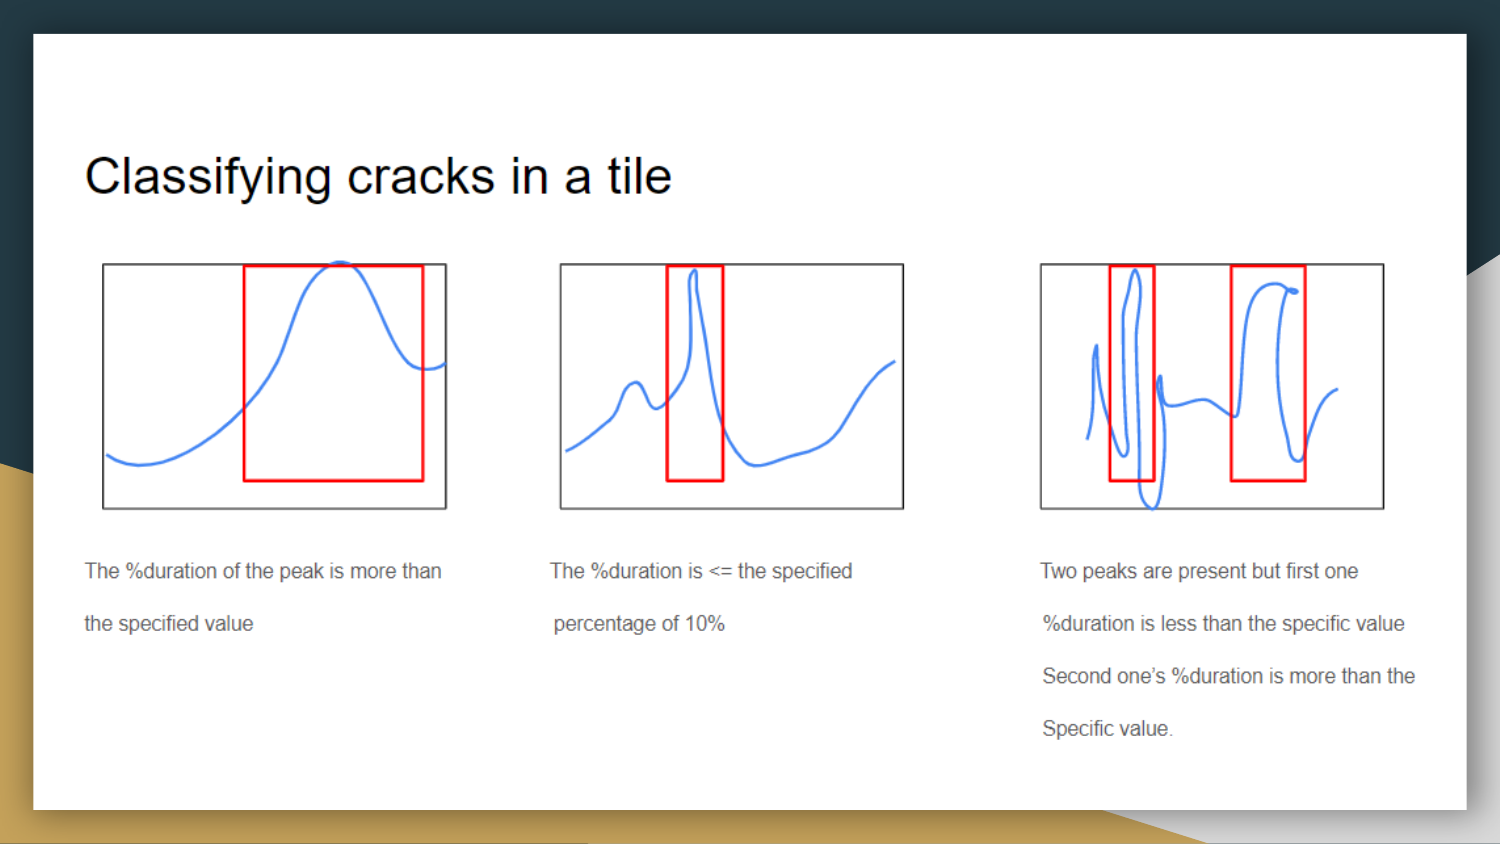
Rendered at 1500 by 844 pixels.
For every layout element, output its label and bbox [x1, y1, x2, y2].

picture [62, 115, 1438, 758]
